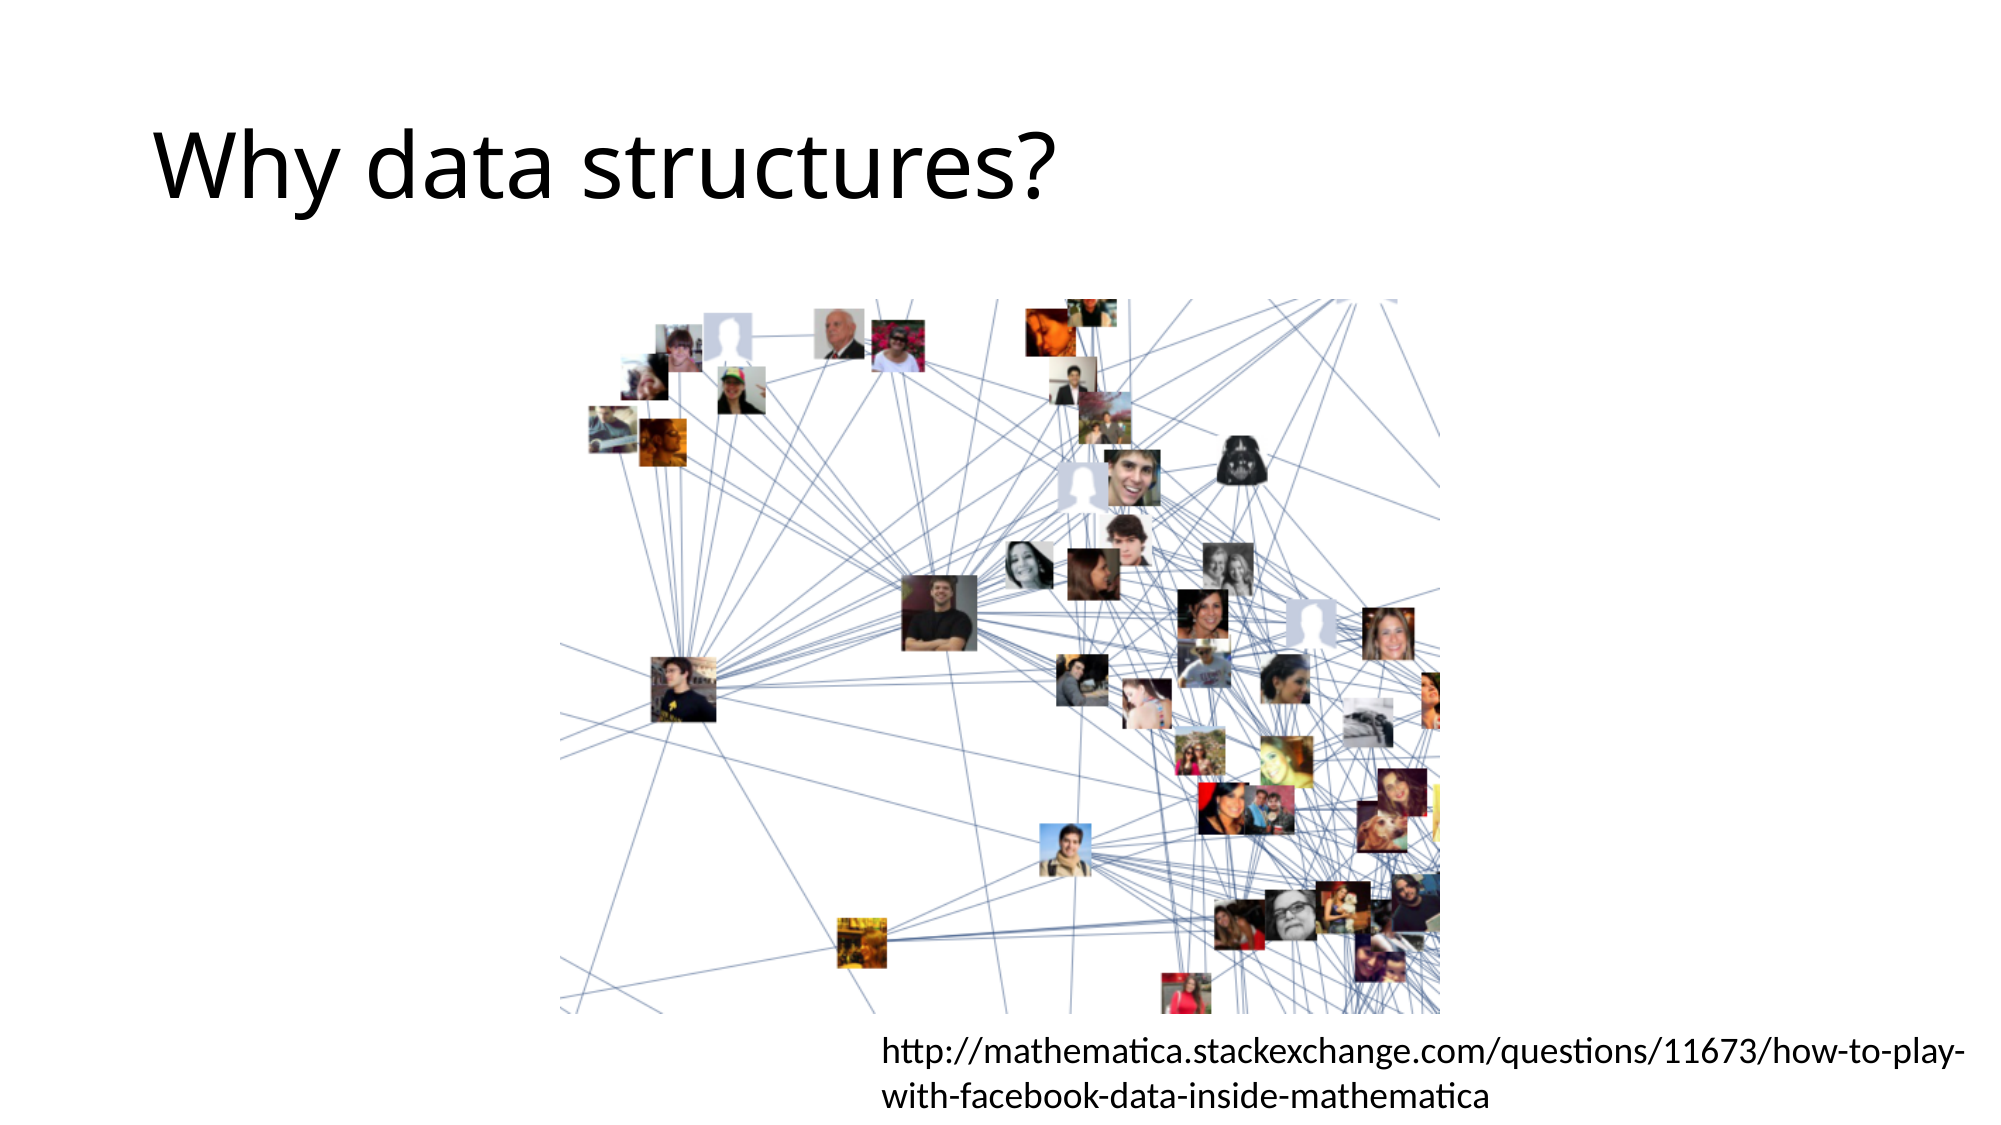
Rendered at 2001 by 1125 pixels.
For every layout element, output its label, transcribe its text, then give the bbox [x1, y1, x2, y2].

text_box http://mathematica.stackexchange.com/questions/11673/how-to-play-with-facebook-data-inside-mathematica [866, 1018, 2000, 1124]
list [560, 299, 1440, 1014]
title Why data structures? [137, 59, 1863, 278]
